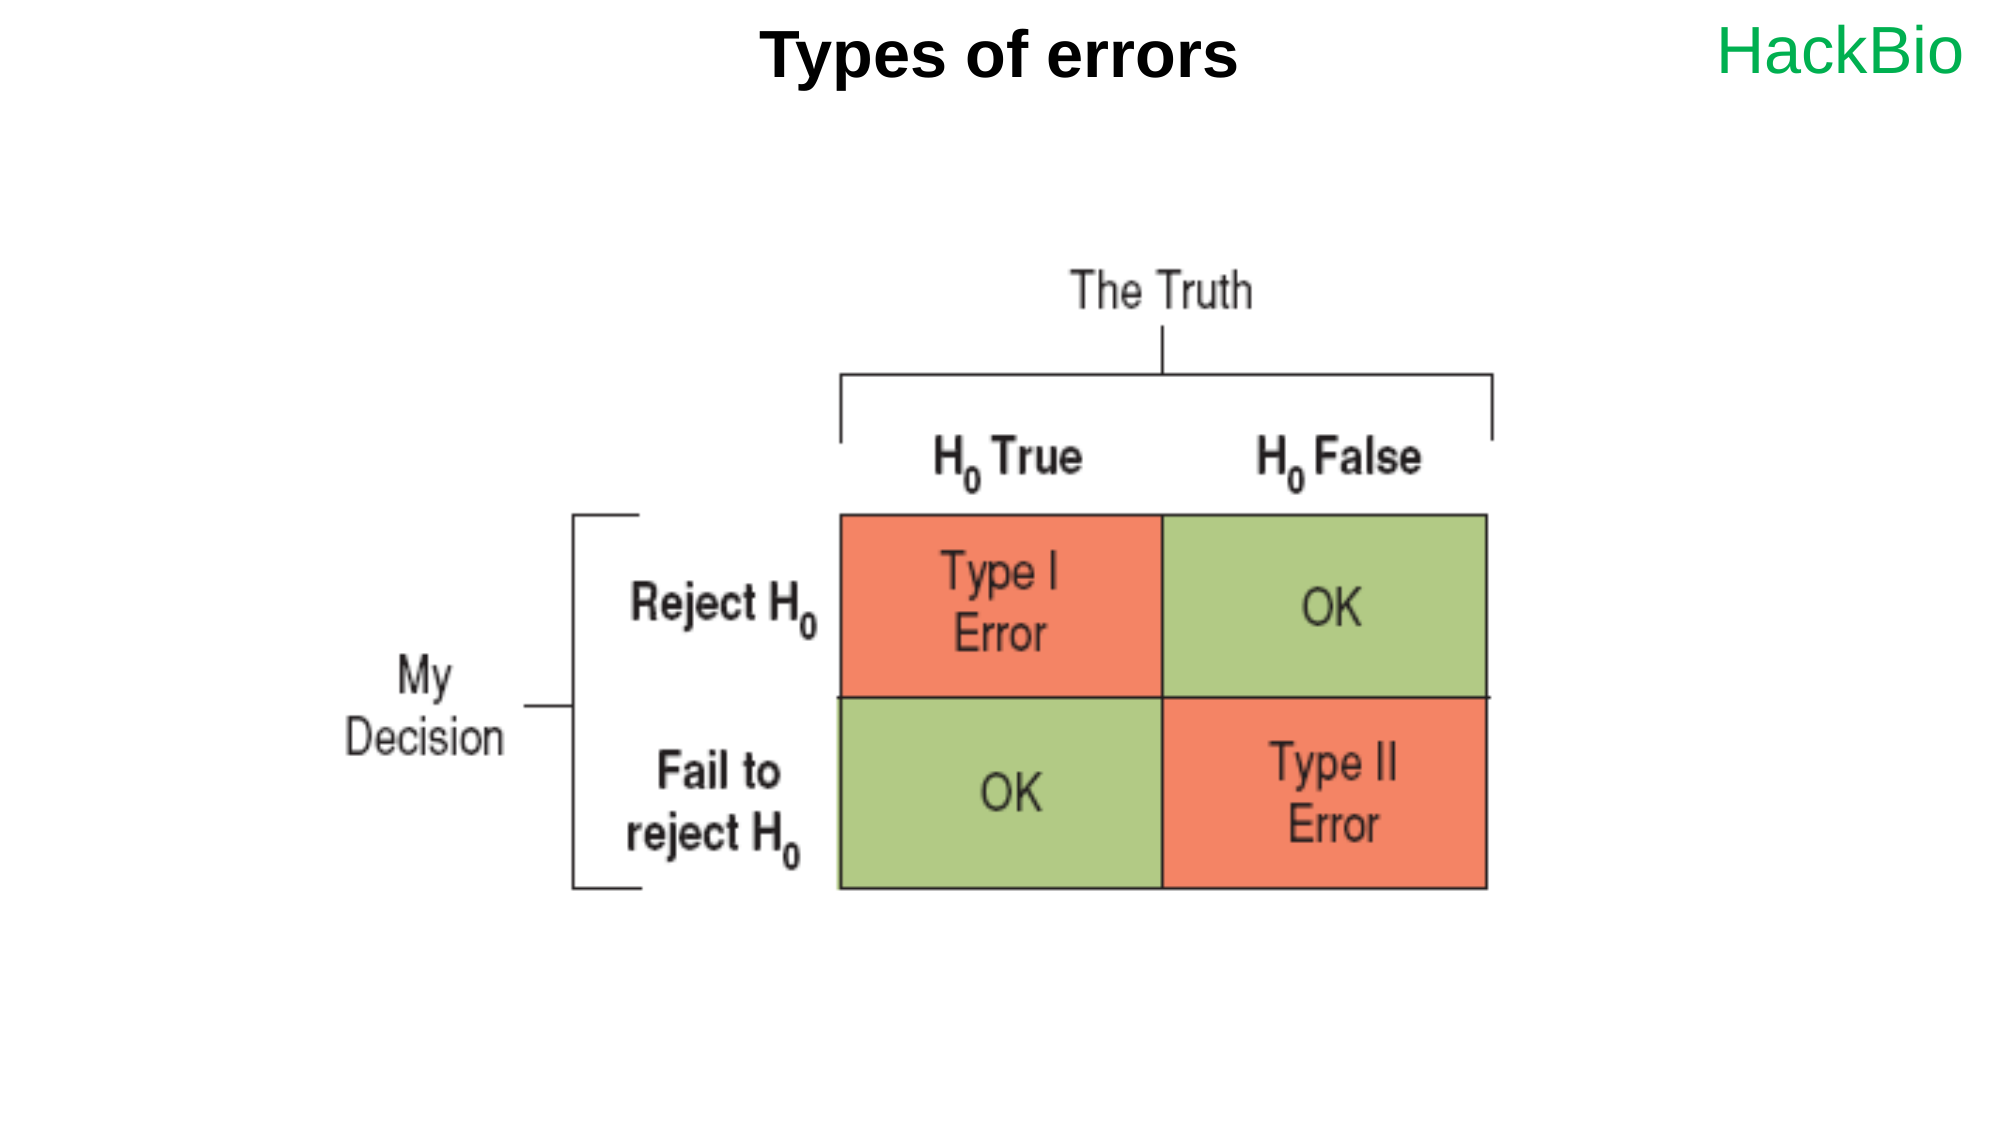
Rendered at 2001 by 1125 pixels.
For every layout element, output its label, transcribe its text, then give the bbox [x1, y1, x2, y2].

title Types of errors [0, 0, 2000, 112]
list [333, 245, 1500, 899]
